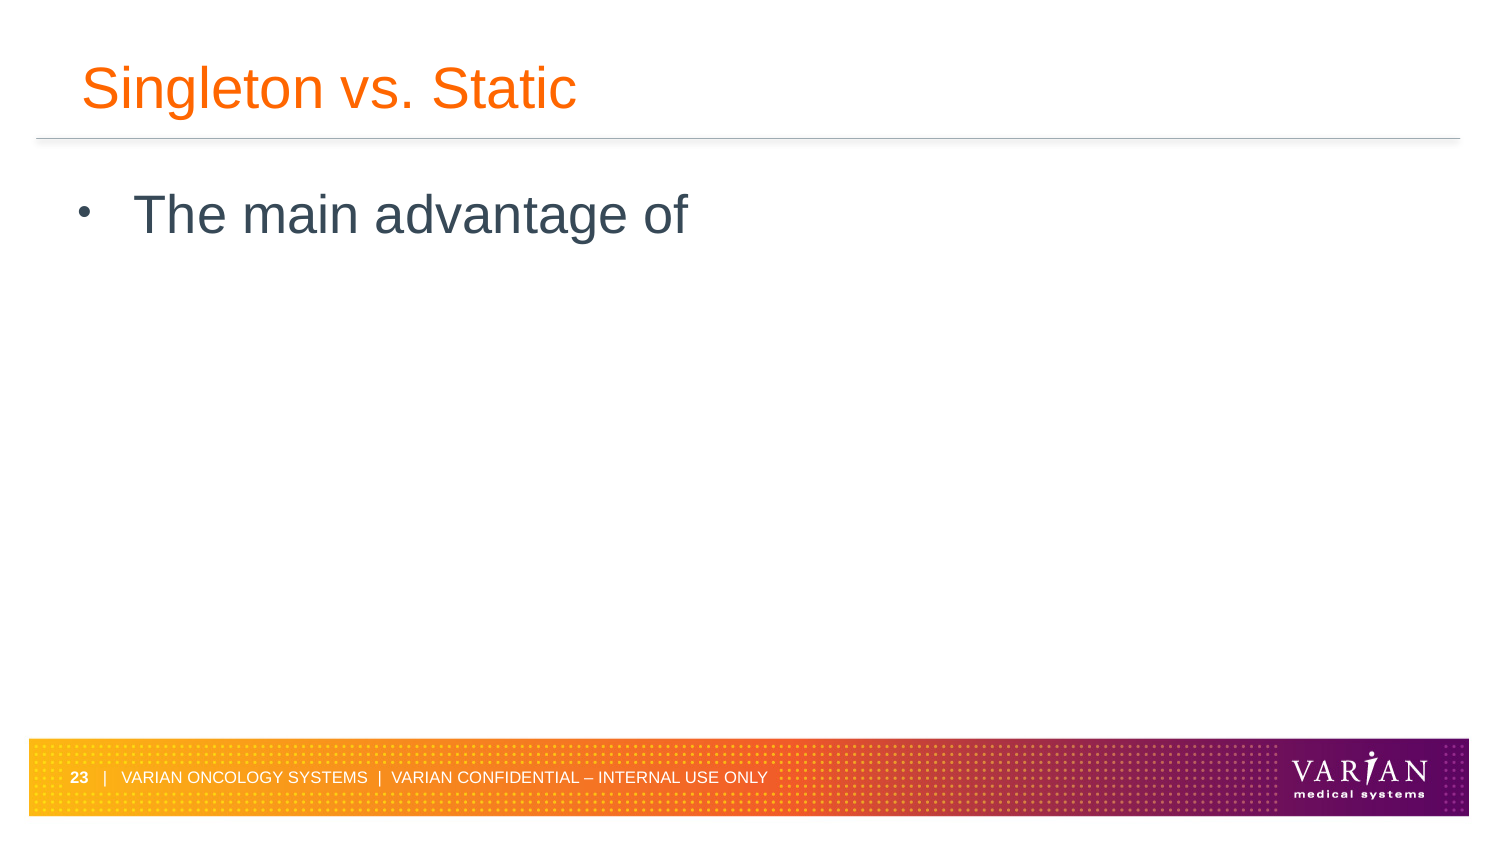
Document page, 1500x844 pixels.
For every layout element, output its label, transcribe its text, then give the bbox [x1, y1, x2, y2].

list The main advantage of [62, 171, 1438, 719]
picture [0, 0, 1498, 844]
title Singleton vs. Static [66, 14, 1437, 156]
